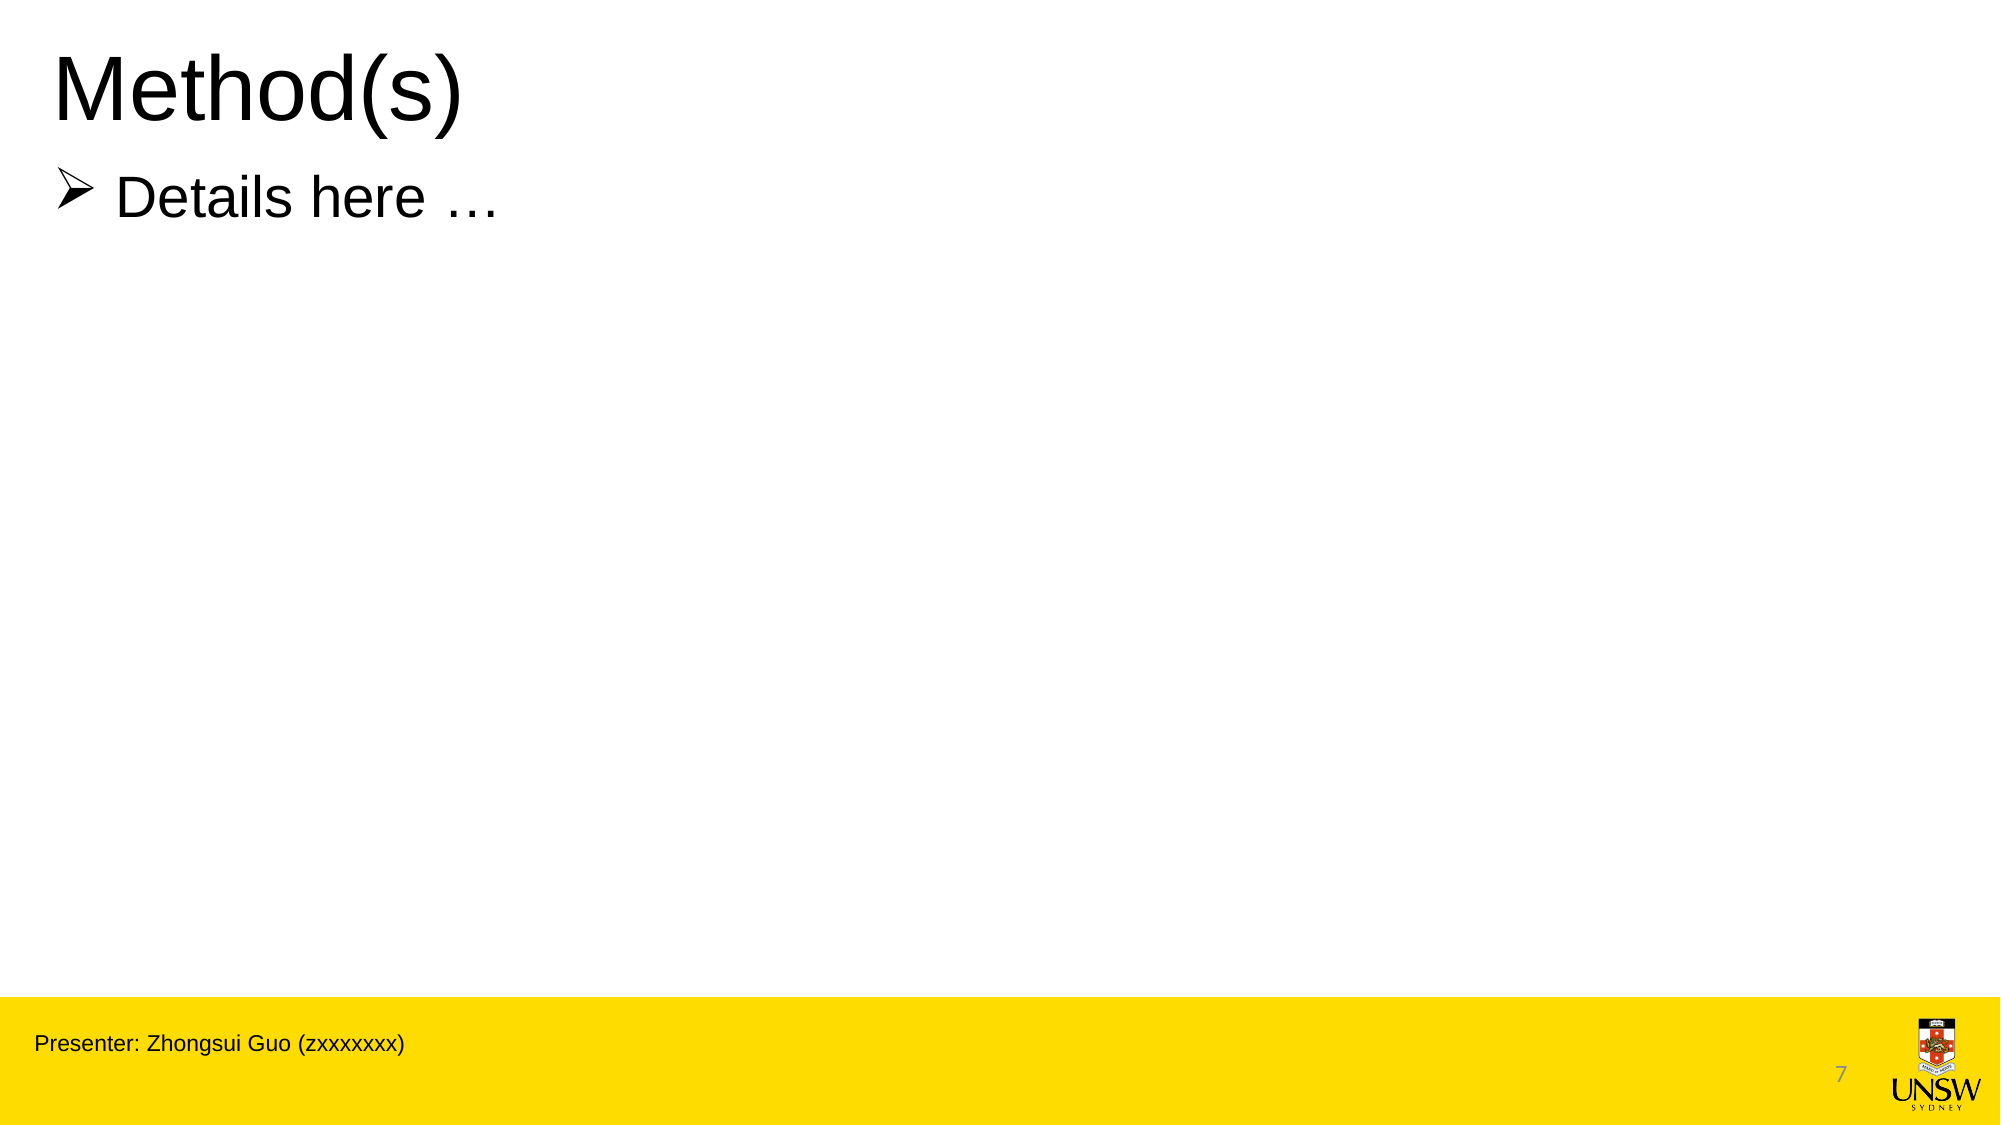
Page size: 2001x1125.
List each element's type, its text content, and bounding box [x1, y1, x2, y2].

slide_number 7 [1412, 1042, 1863, 1103]
picture [1887, 1007, 1986, 1122]
list Details here … [37, 159, 1946, 986]
text_box Presenter: Zhongsui Guo (zxxxxxxx) [19, 1021, 1222, 1064]
title Method(s) [37, 22, 1946, 159]
